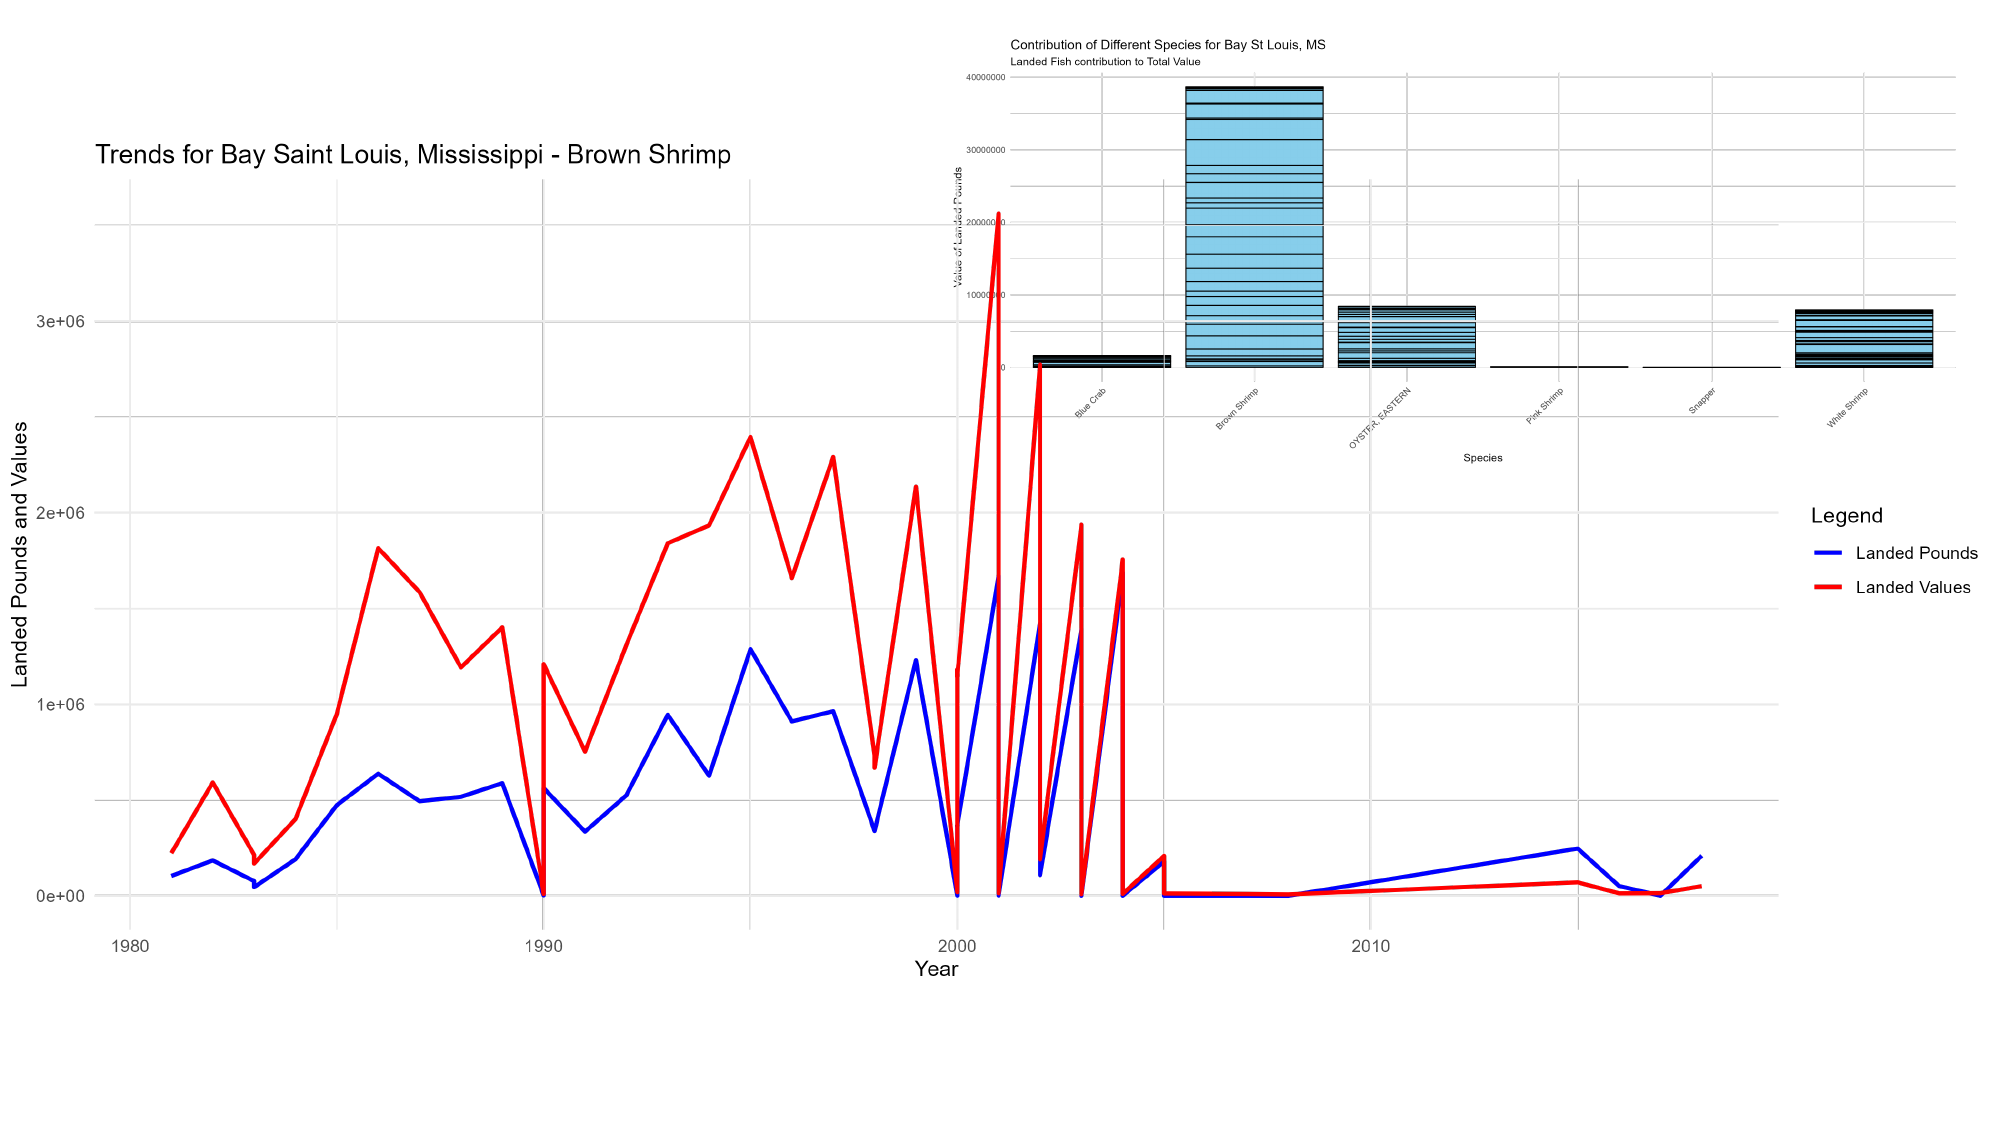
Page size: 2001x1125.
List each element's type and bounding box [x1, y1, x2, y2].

picture [0, 133, 2000, 991]
list [947, 34, 1961, 133]
